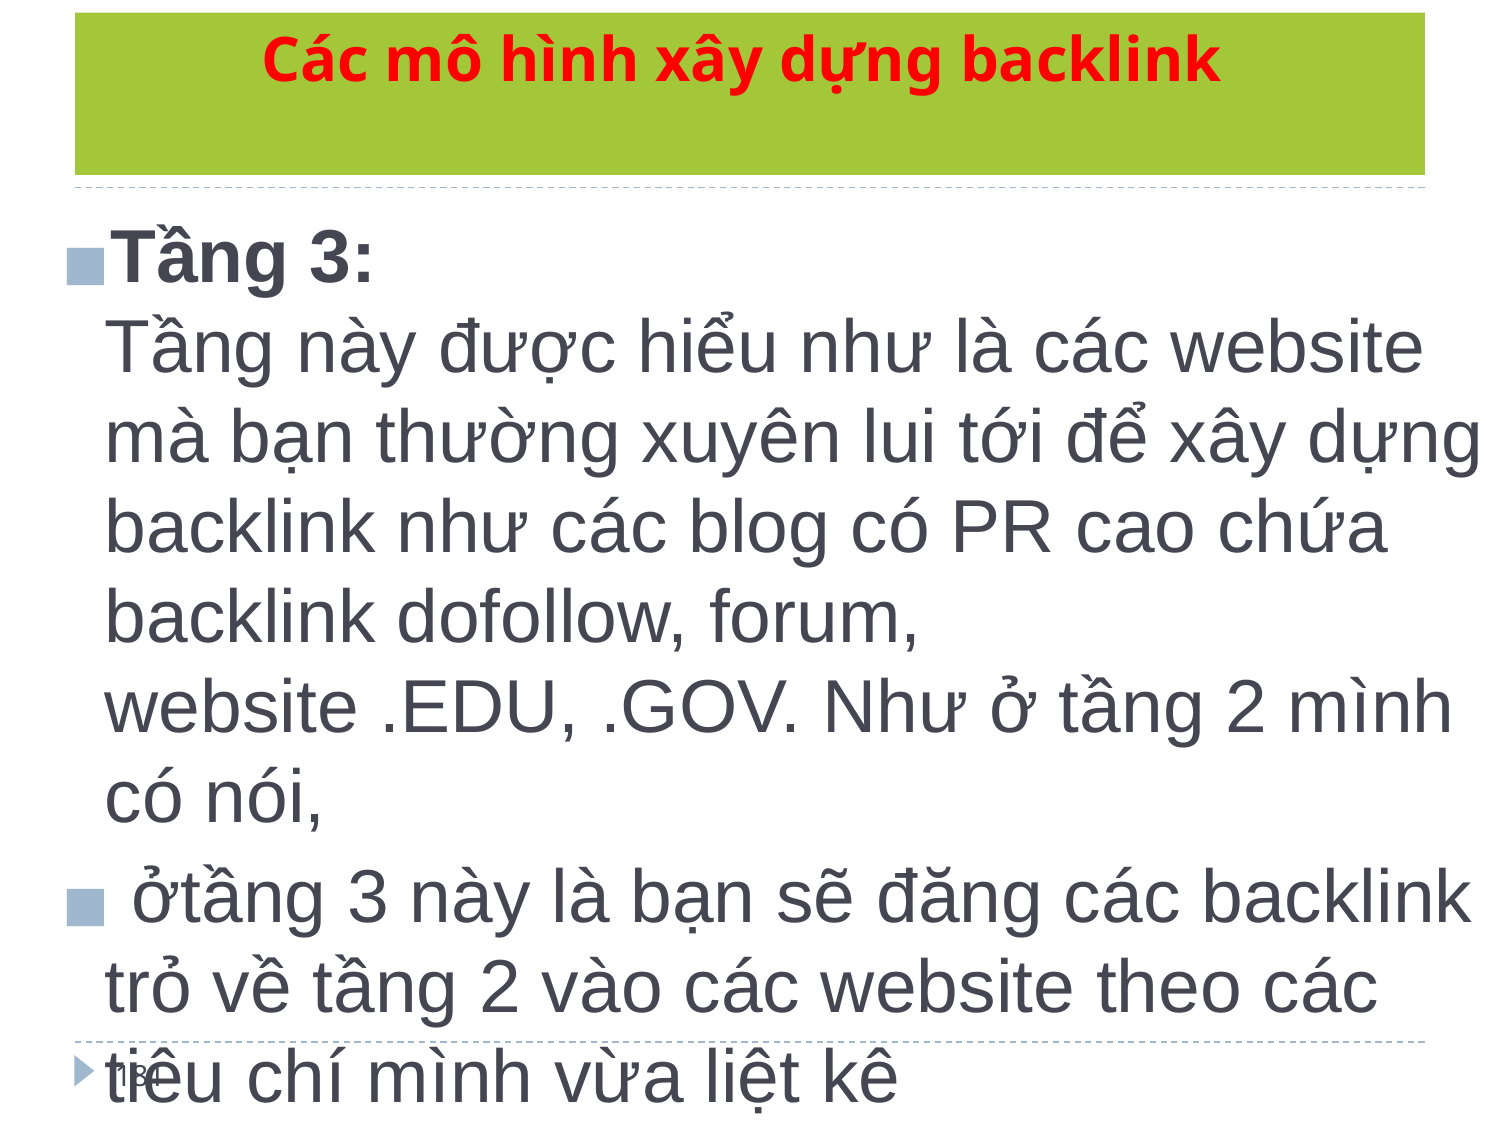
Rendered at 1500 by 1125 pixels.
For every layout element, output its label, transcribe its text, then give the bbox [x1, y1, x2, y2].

list Tầng 3: Tầng này được hiểu như là các website mà bạn thường xuyên lui tới để xây dựng backlink như các blog có PR cao chứa backlink dofollow, forum, website .EDU, .GOV. Như ở tầng 2 mình có nói, ởtầng 3 này là bạn sẽ đăng các backlink trỏ về tầng 2 vào các website theo các tiêu chí mình vừa liệt kê [0, 200, 1500, 1010]
slide_number 181 [99, 1050, 425, 1110]
title Các mô hình xây dựng backlink [75, 12, 1425, 175]
